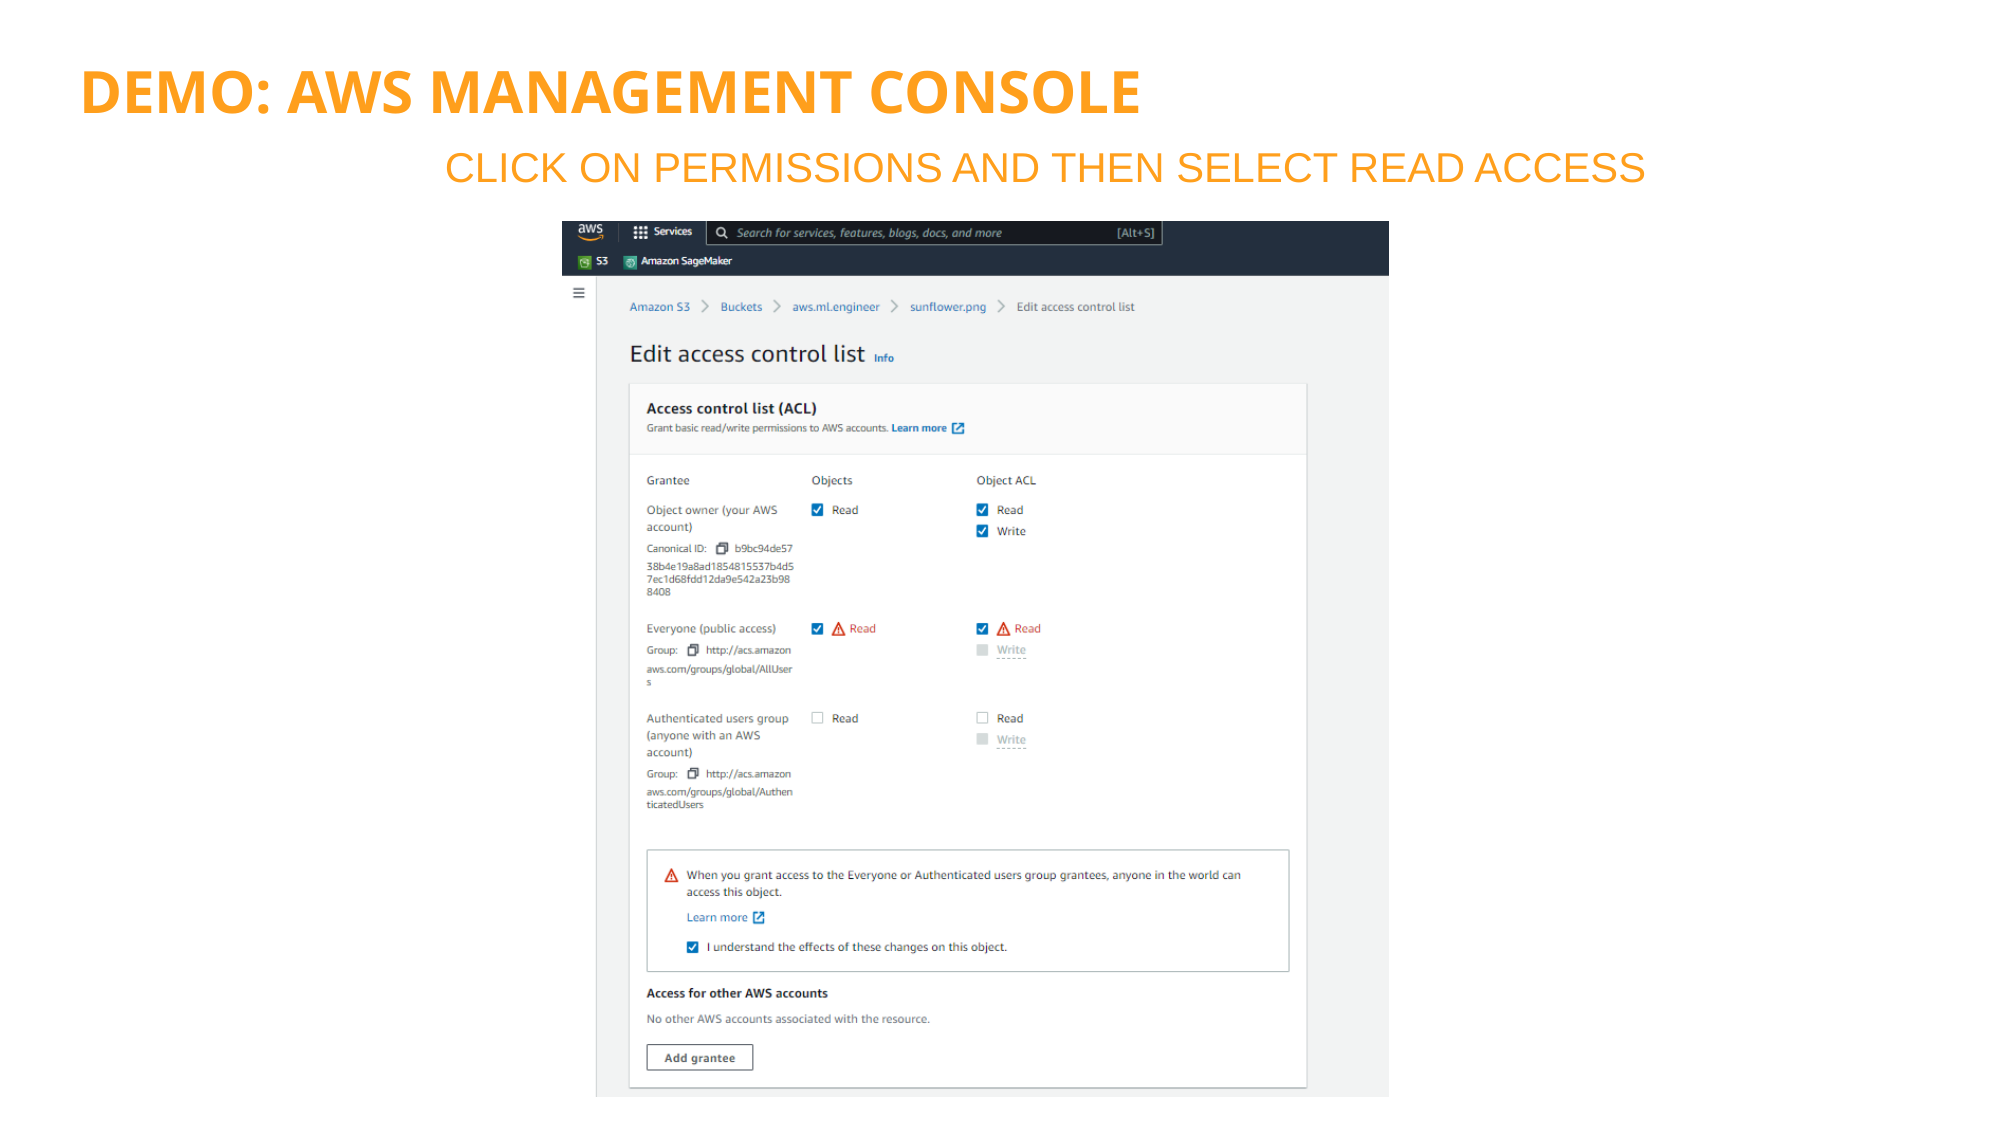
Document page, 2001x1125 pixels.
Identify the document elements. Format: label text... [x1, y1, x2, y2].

picture [562, 221, 1389, 1097]
text_box CLICK ON PERMISSIONS AND THEN SELECT READ ACCESS [323, 132, 1779, 198]
text_box DEMO: AWS MANAGEMENT CONSOLE [64, 47, 1677, 133]
